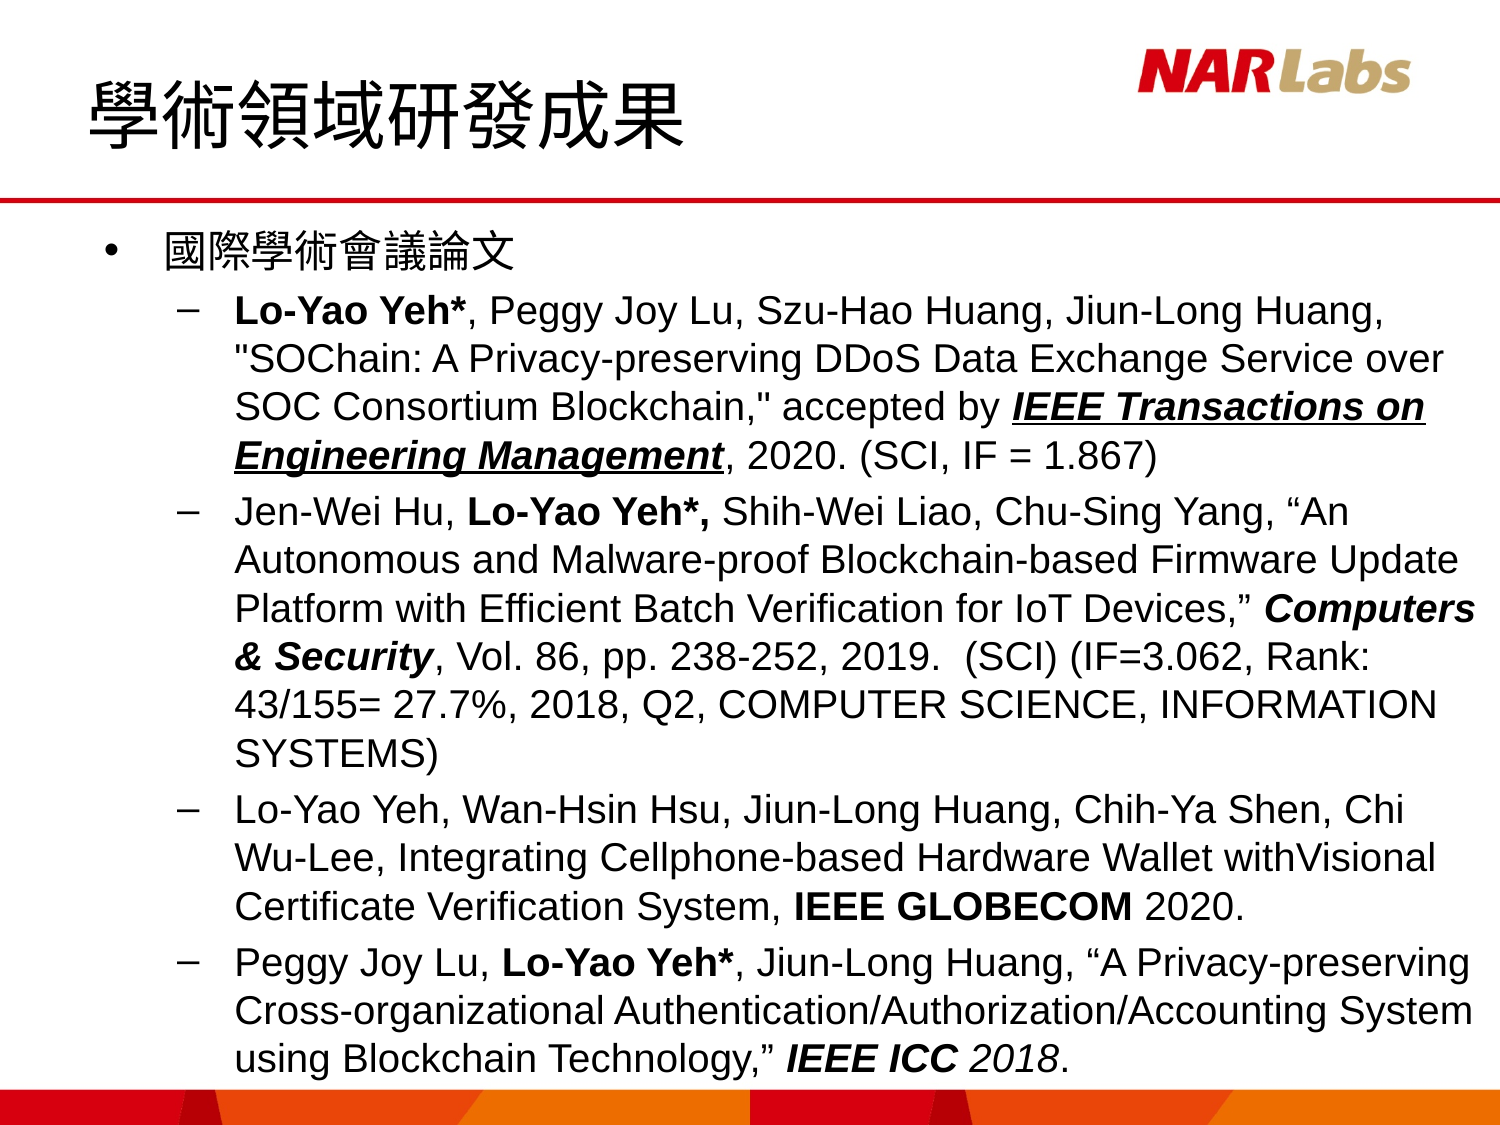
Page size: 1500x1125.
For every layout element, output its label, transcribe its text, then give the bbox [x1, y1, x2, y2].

list 國際學術會議論文 Lo-Yao Yeh*, Peggy Joy Lu, Szu-Hao Huang, Jiun-Long Huang, "SOChain: A Privacy-preserving DDoS Data Exchange Service over SOC Consortium Blockchain," accepted by IEEE Transactions on Engineering Management, 2020. (SCI, IF = 1.867) Jen-Wei Hu, Lo-Yao Yeh*, Shih-Wei Liao, Chu-Sing Yang, “An Autonomous and Malware-proof Blockchain-based Firmware Update Platform with Efficient Batch Verification for IoT Devices,” Computers & Security, Vol. 86, pp. 238-252, 2019. (SCI) (IF=3.062, Rank: 43/155= 27.7%, 2018, Q2, COMPUTER SCIENCE, INFORMATION SYSTEMS) Lo-Yao Yeh, Wan-Hsin Hsu, Jiun-Long Huang, Chih-Ya Shen, Chi Wu-Lee, Integrating Cellphone-based Hardware Wallet withVisional Certificate Verification System, IEEE GLOBECOM 2020. Peggy Joy Lu, Lo-Yao Yeh*, Jiun-Long Huang, “A Privacy-preserving Cross-organizational Authentication/Authorization/Accounting System using Blockchain Technology,” IEEE ICC 2018. [76, 208, 1500, 1106]
picture [0, 0, 1500, 1125]
title 學術領域研發成果 [71, 66, 1422, 161]
